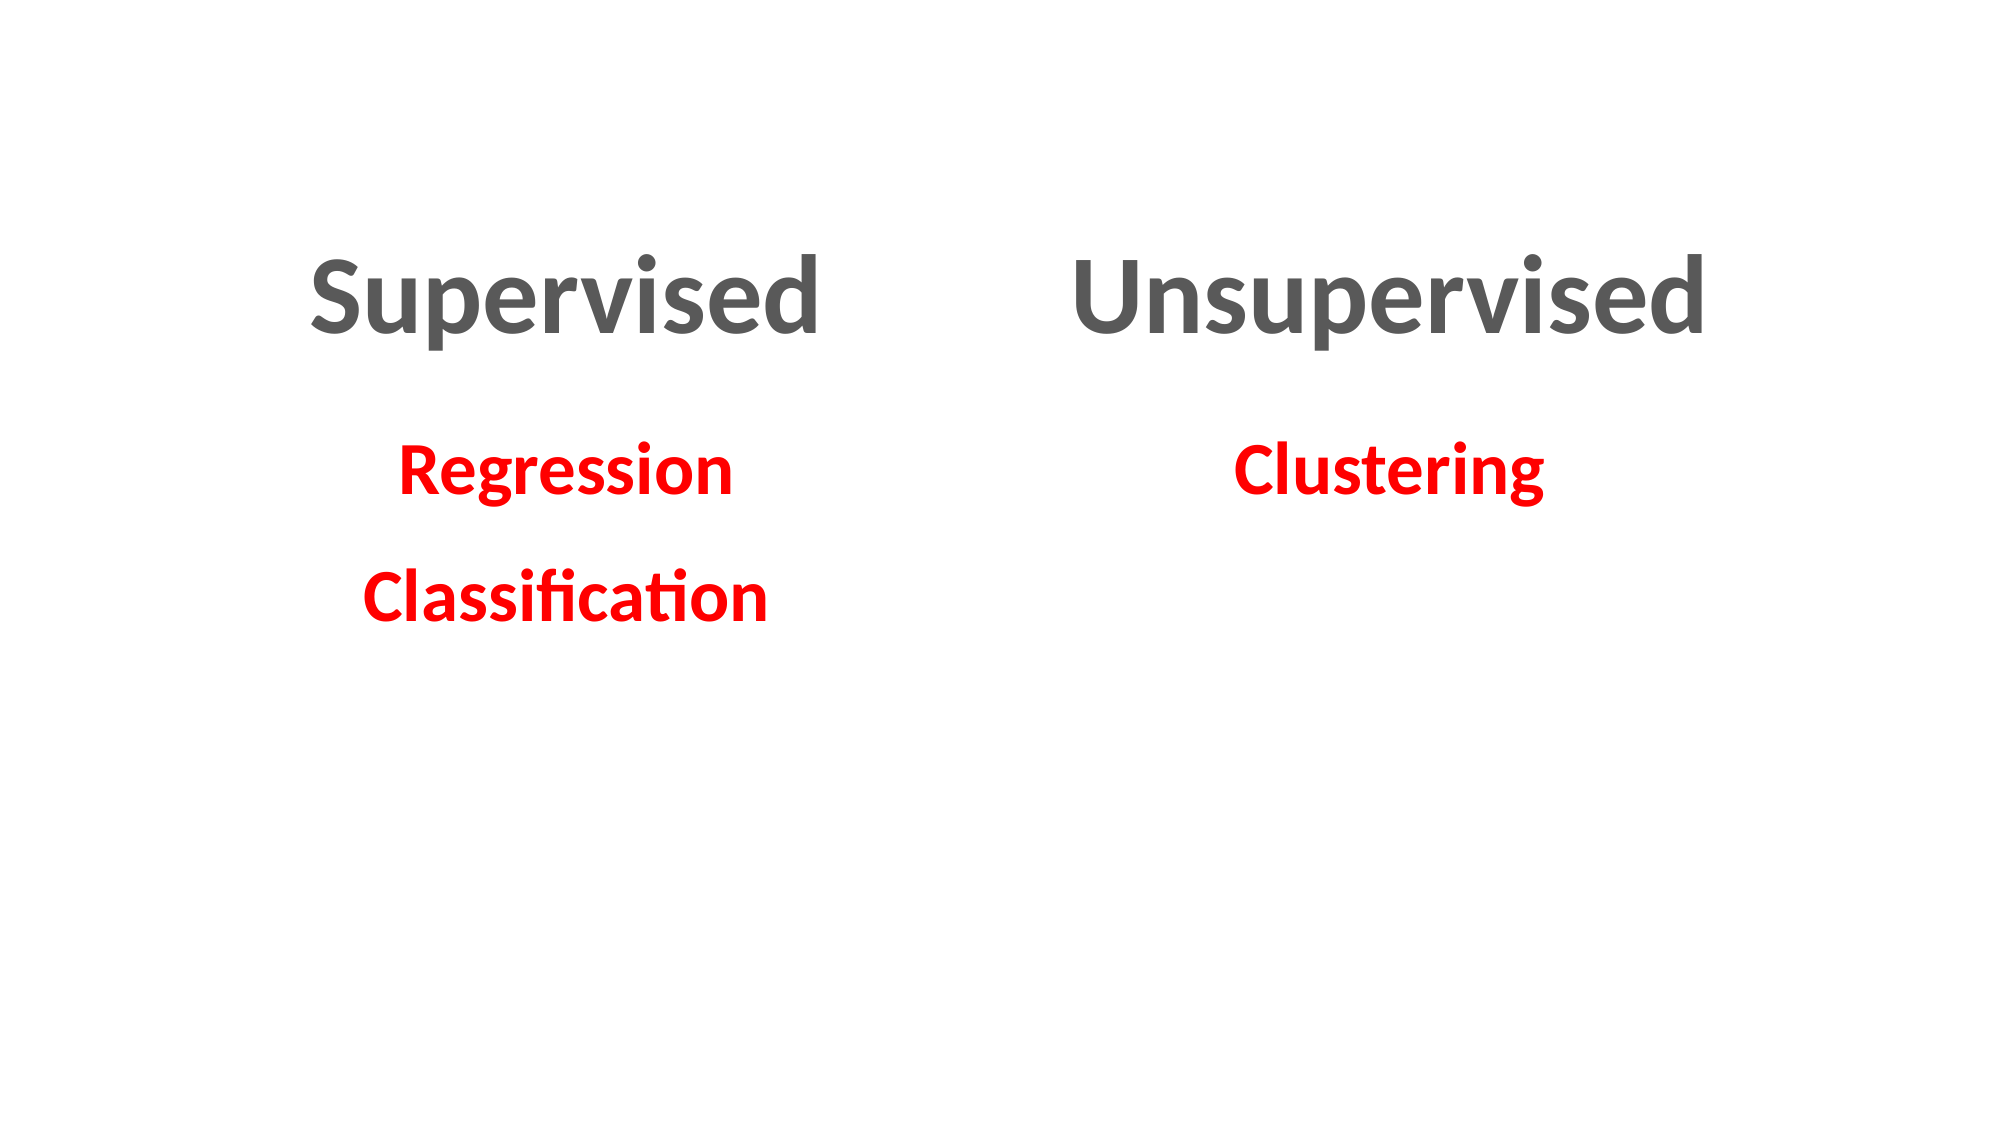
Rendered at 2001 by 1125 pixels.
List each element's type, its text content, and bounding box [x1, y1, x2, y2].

text_box Unsupervised [1055, 214, 1726, 364]
text_box Supervised [294, 214, 839, 364]
text_box Clustering [1219, 412, 1561, 517]
text_box Regression [383, 412, 751, 517]
text_box Classification [348, 539, 786, 644]
